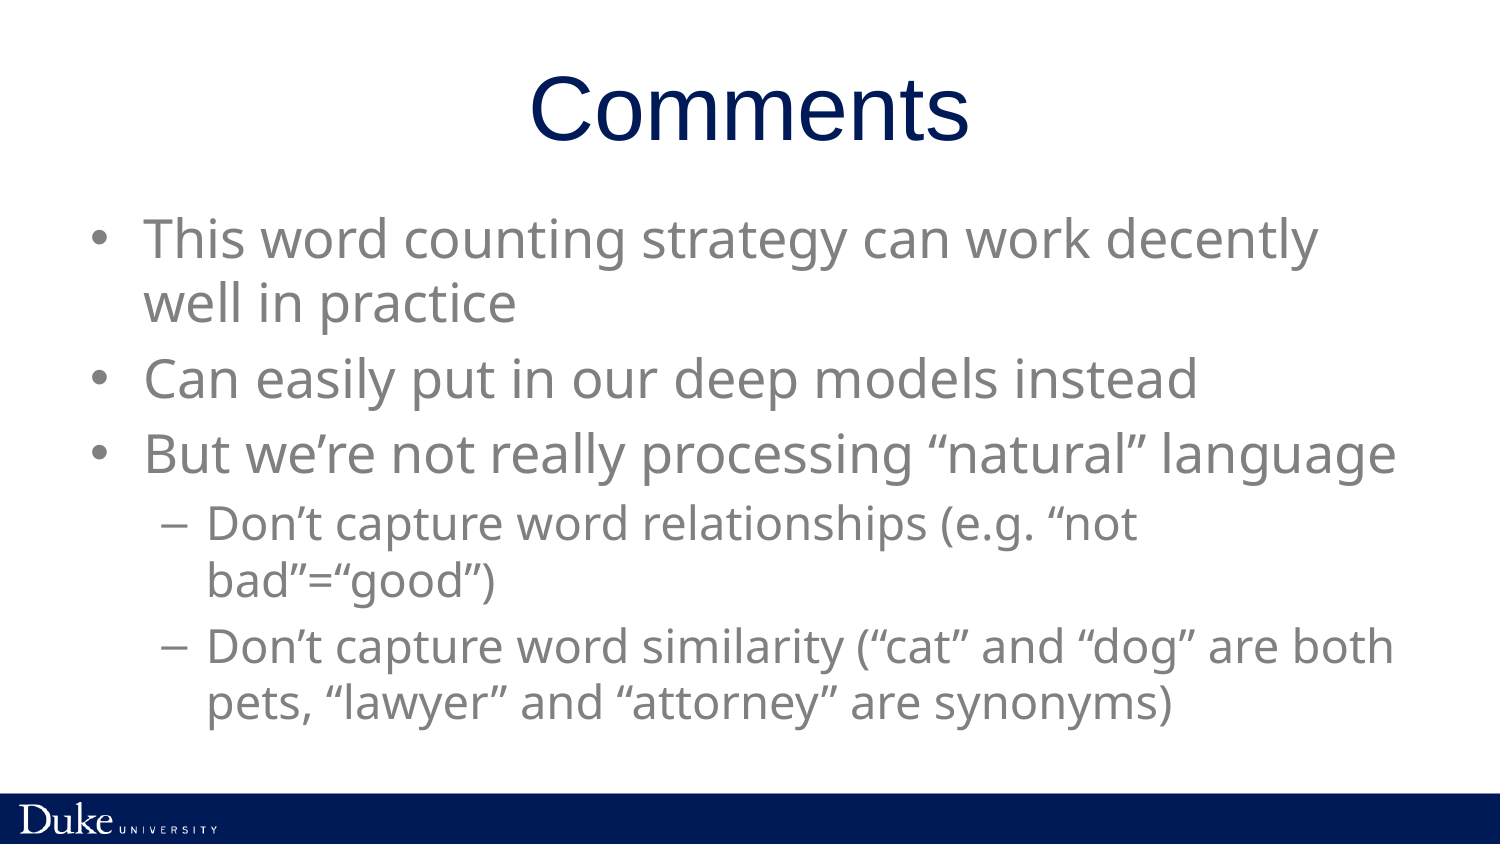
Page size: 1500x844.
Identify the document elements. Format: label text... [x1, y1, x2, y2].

list This word counting strategy can work decently well in practice Can easily put in our deep models instead But we’re not really processing “natural” language Don’t capture word relationships (e.g. “not bad”=“good”) Don’t capture word similarity (“cat” and “dog” are both pets, “lawyer” and “attorney” are synonyms) [75, 196, 1425, 754]
picture [0, 0, 1500, 844]
title Comments [75, 33, 1425, 175]
